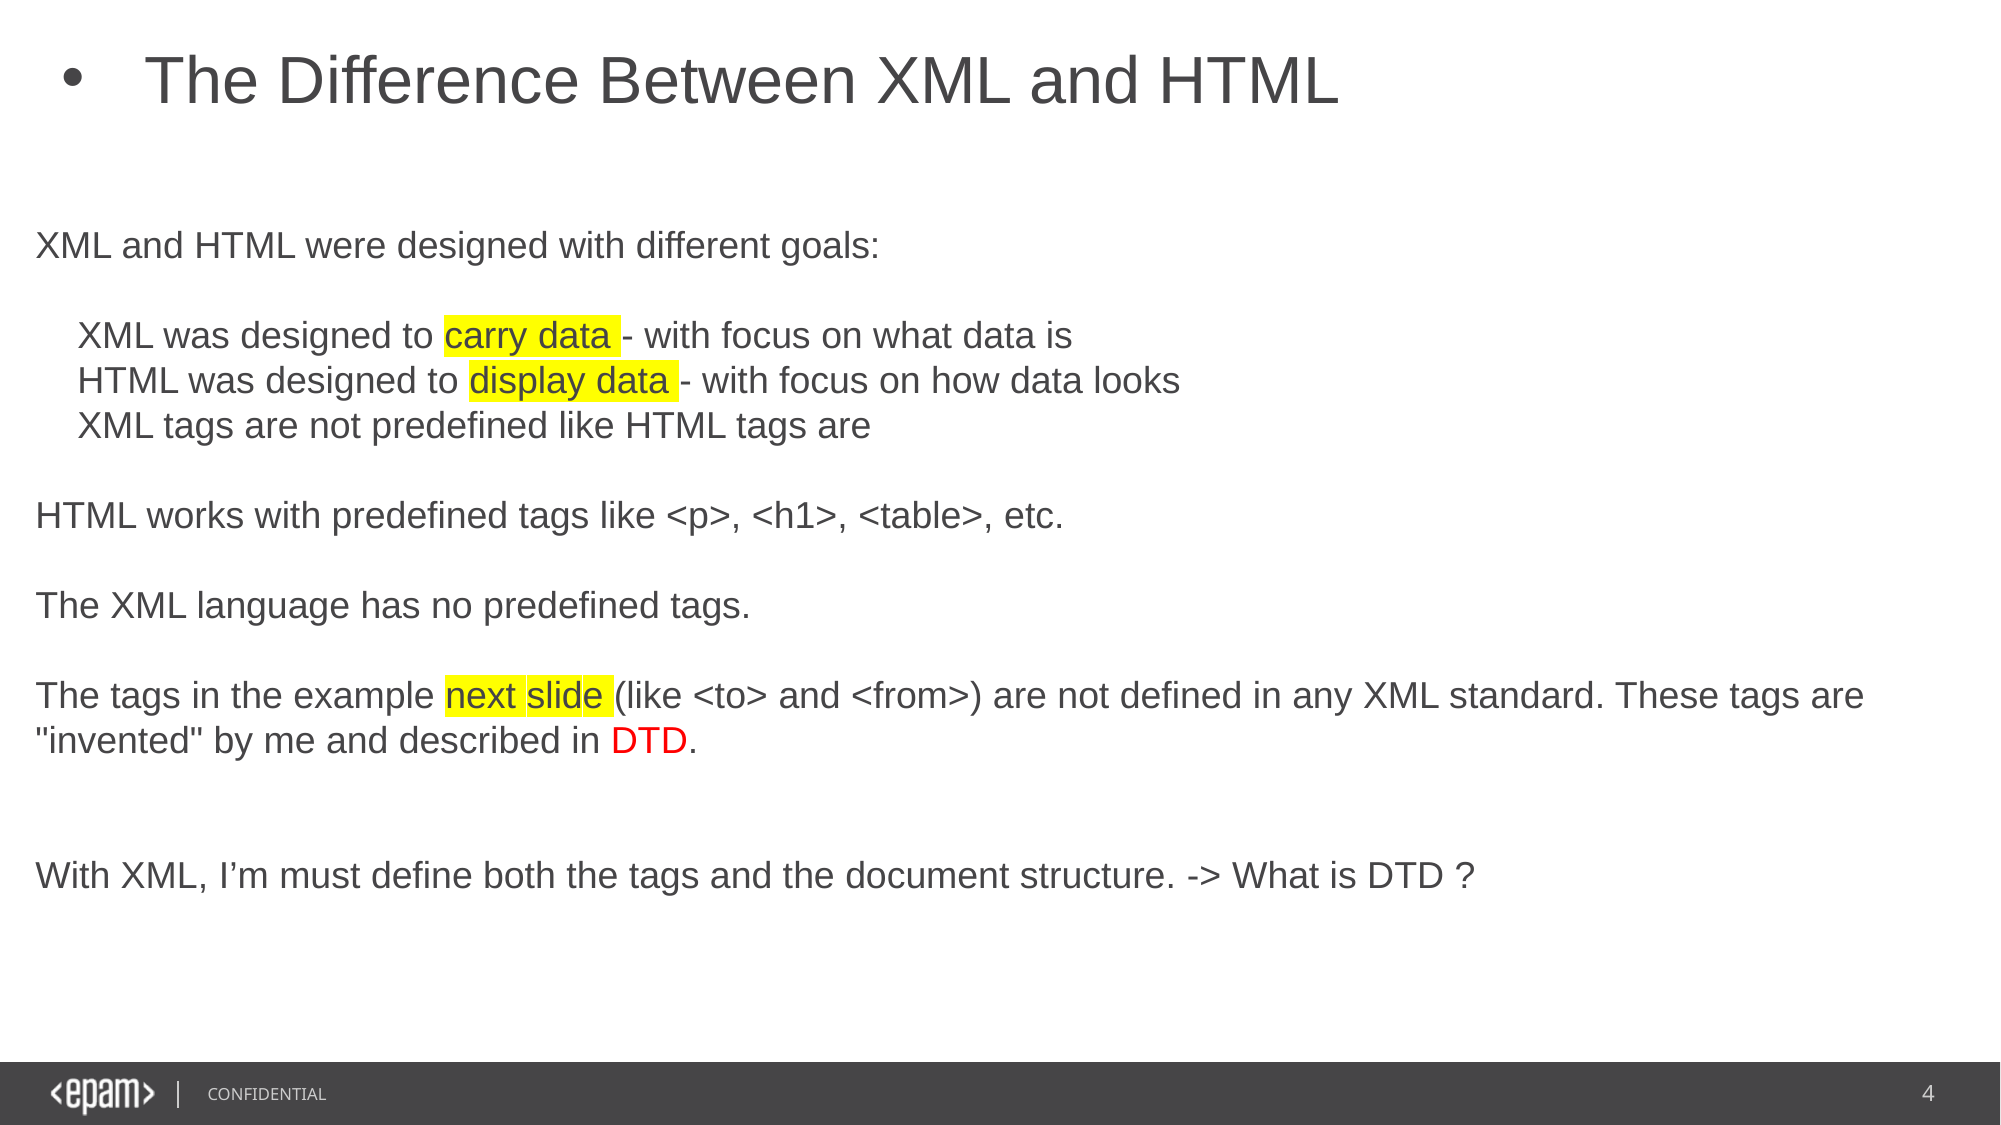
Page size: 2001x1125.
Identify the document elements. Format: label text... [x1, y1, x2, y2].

list The Difference Between XML and HTML [0, 0, 2000, 153]
picture [50, 1078, 155, 1116]
text_box XML and HTML were designed with different goals: XML was designed to carry data - with focus on what data is HTML was designed to display data - with focus on how data looks XML tags are not predefined like HTML tags are HTML works with predefined tags like <p>, <h1>, <table>, etc. The XML language has no predefined tags. The tags in the example next slide (like <to> and <from>) are not defined in any XML standard. These tags are "invented" by me and described in DTD. With XML, I’m must define both the tags and the document structure. -> What is DTD ? [20, 168, 1983, 904]
